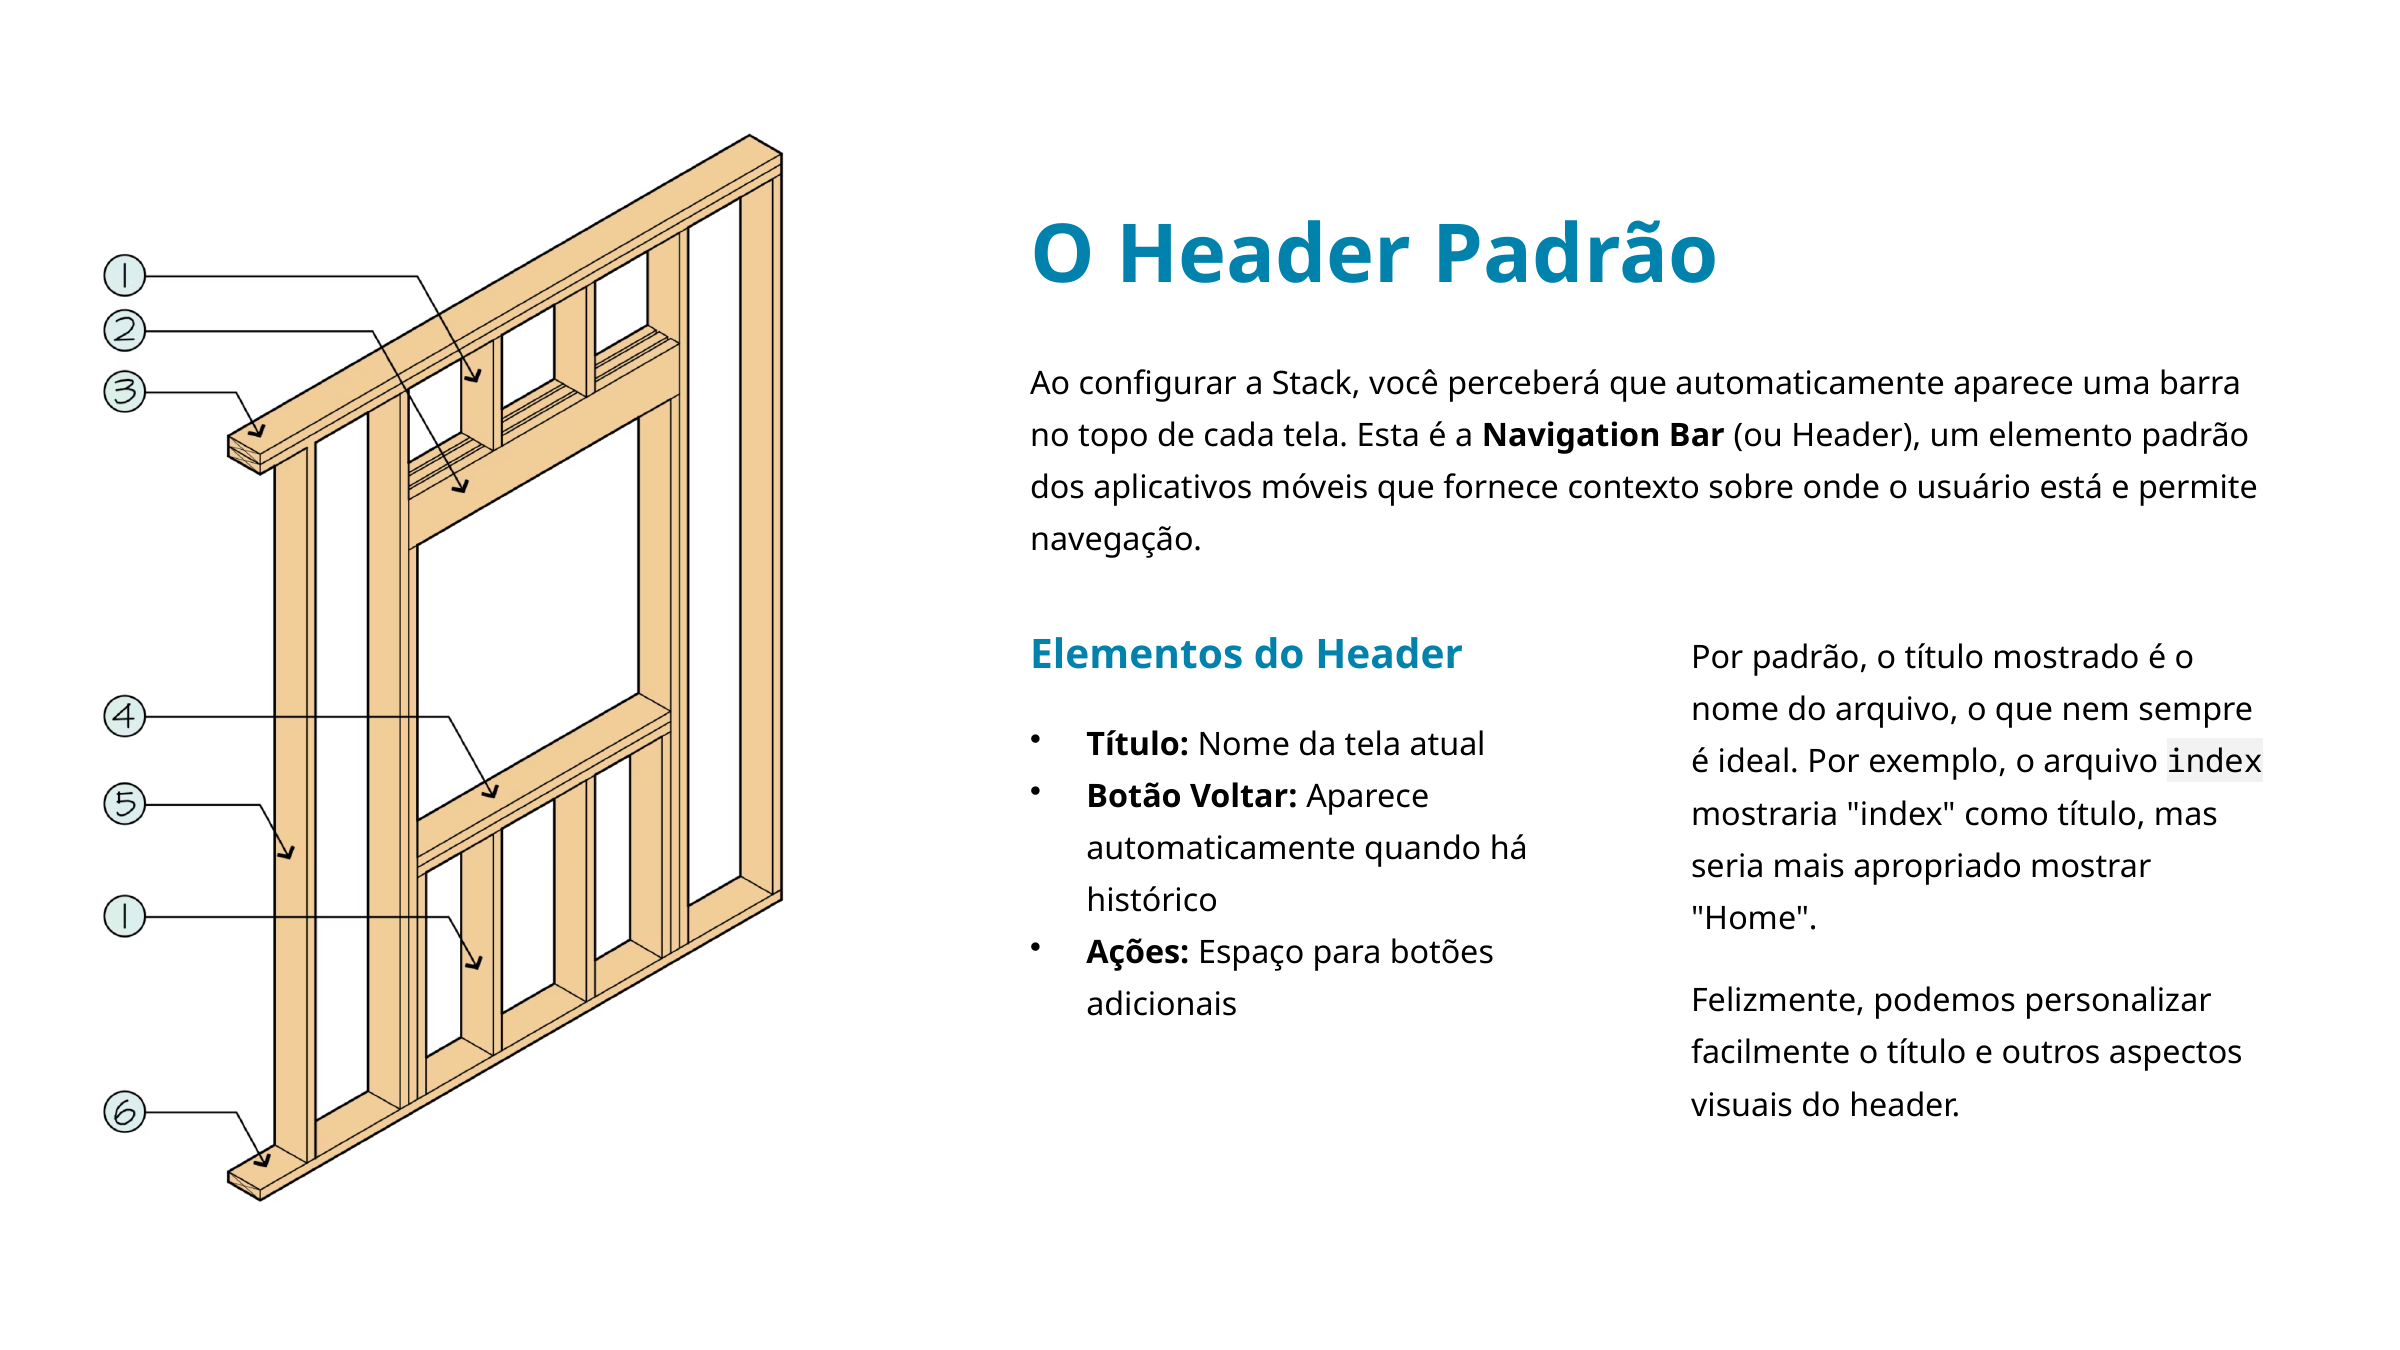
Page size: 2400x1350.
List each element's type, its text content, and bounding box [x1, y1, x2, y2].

text_box O Header Padrão [1030, 198, 1845, 300]
text_box Elementos do Header [1030, 626, 1446, 678]
text_box Ao configurar a Stack, você perceberá que automaticamente aparece uma barra no topo de cada tela. Esta é a Navigation Bar (ou Header), um elemento padrão dos aplicativos móveis que fornece contexto sobre onde o usuário está e permite navegação. [1030, 348, 2270, 558]
text_box Por padrão, o título mostrado é o nome do arquivo, o que nem sempre é ideal. Por exemplo, o arquivo index mostraria "index" como título, mas seria mais apropriado mostrar "Home". [1690, 623, 2272, 937]
text_box Título: Nome da tela atual Botão Voltar: Aparece automaticamente quando há histórico Ações: Espaço para botões adicionais [1030, 709, 1611, 1023]
picture [40, 76, 860, 1274]
text_box Felizmente, podemos personalizar facilmente o título e outros aspectos visuais do header. [1690, 966, 2272, 1123]
